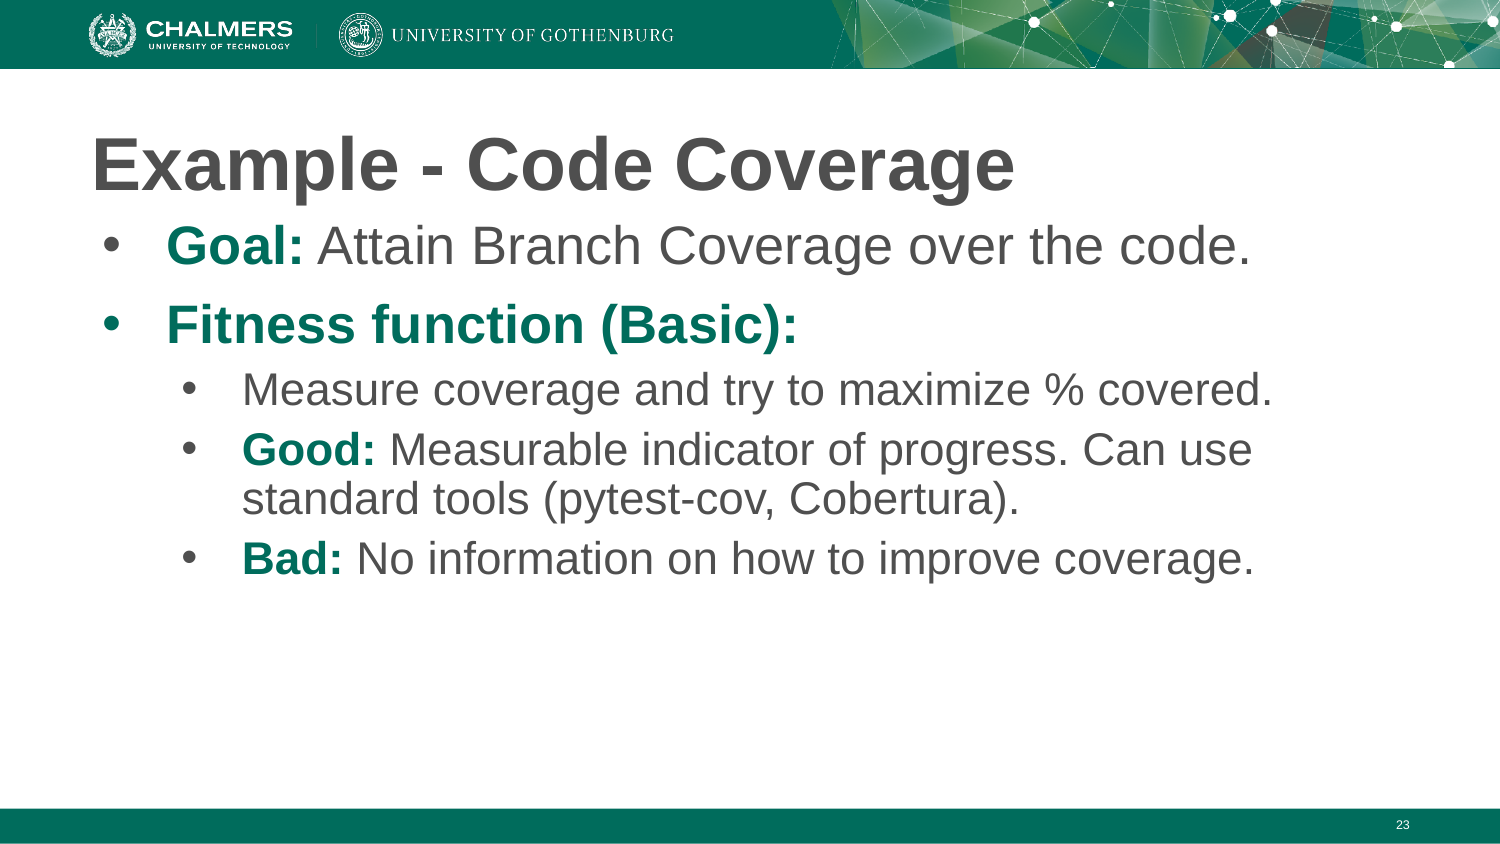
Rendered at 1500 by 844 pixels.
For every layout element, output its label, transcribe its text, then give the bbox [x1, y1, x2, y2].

list Goal: Attain Branch Coverage over the code. Fitness function (Basic): Measure coverage and try to maximize % covered. Good: Measurable indicator of progress. Can use standard tools (pytest-cov, Cobertura). Bad: No information on how to improve coverage. [76, 210, 1425, 782]
picture [759, 0, 1500, 68]
slide_number ‹#› [1074, 809, 1425, 844]
picture [64, 0, 696, 85]
title Example - Code Coverage [76, 100, 1425, 210]
